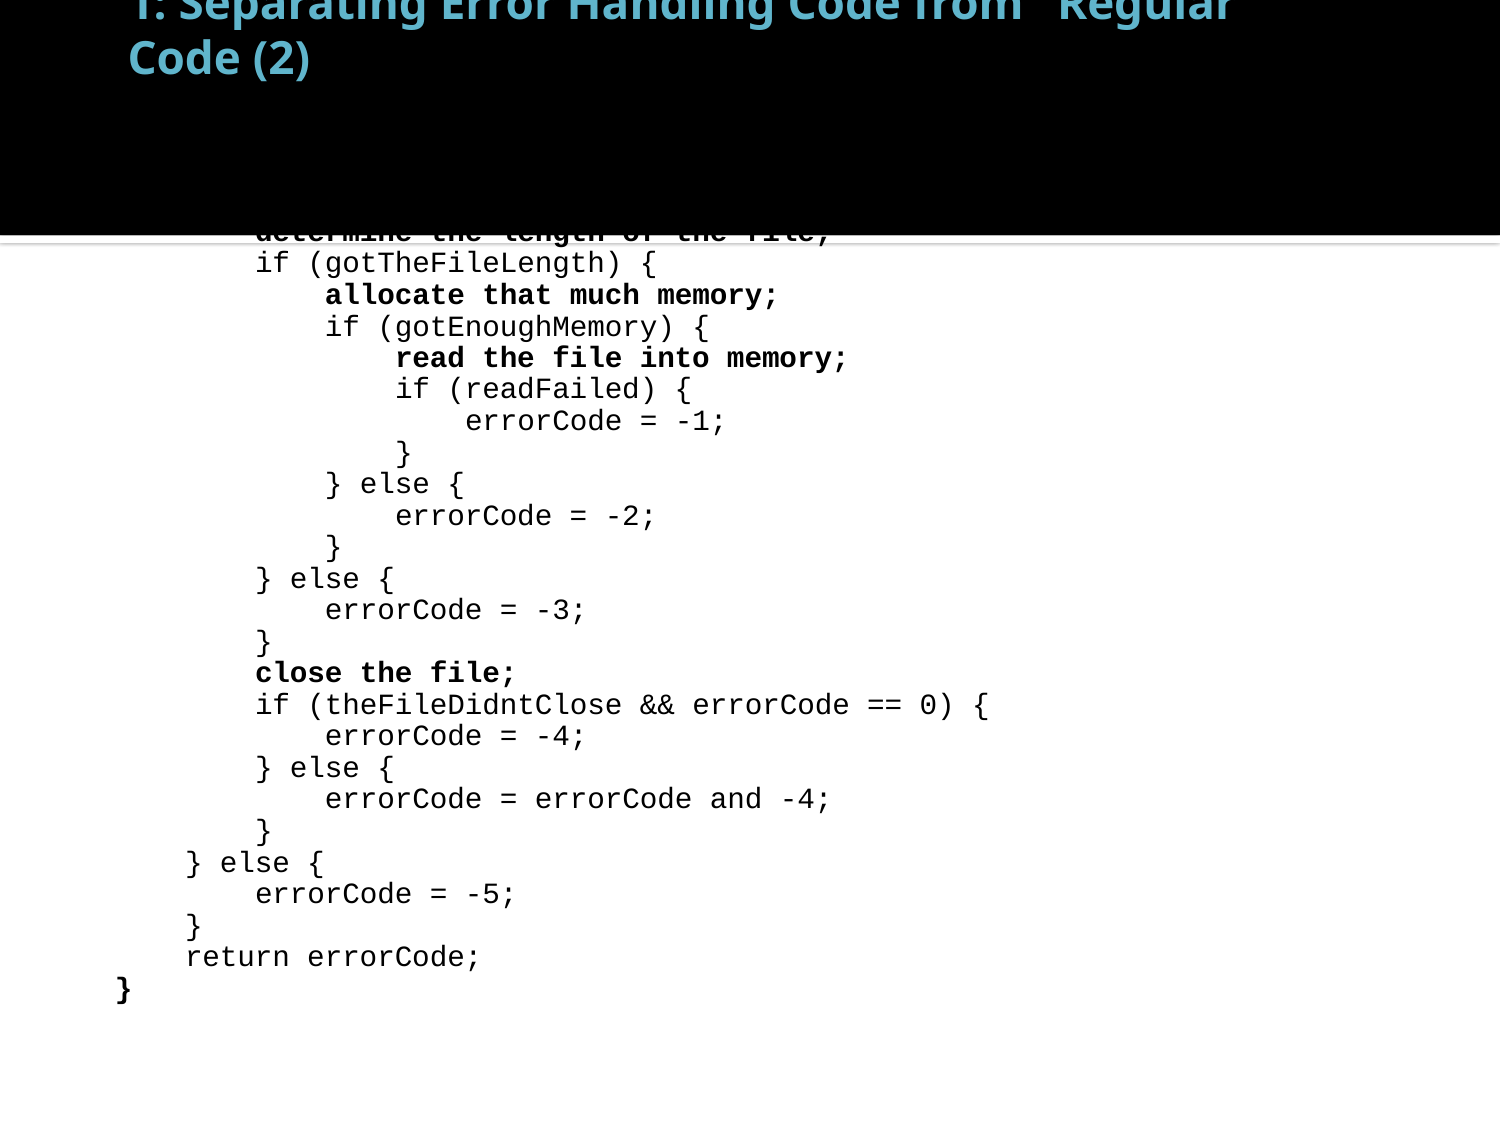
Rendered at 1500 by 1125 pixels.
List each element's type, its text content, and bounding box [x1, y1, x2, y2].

list errorCodeType readFile { initialize errorCode = 0; open the file; if (theFileIsOpen) { determine the length of the file; if (gotTheFileLength) { allocate that much memory; if (gotEnoughMemory) { read the file into memory; if (readFailed) { errorCode = -1; } } else { errorCode = -2; } } else { errorCode = -3; } close the file; if (theFileDidntClose && errorCode == 0) { errorCode = -4; } else { errorCode = errorCode and -4; } } else { errorCode = -5; } return errorCode; } [87, 75, 1375, 1013]
title 1: Separating Error Handling Code from "Regular" Code (2) [112, 0, 1388, 125]
